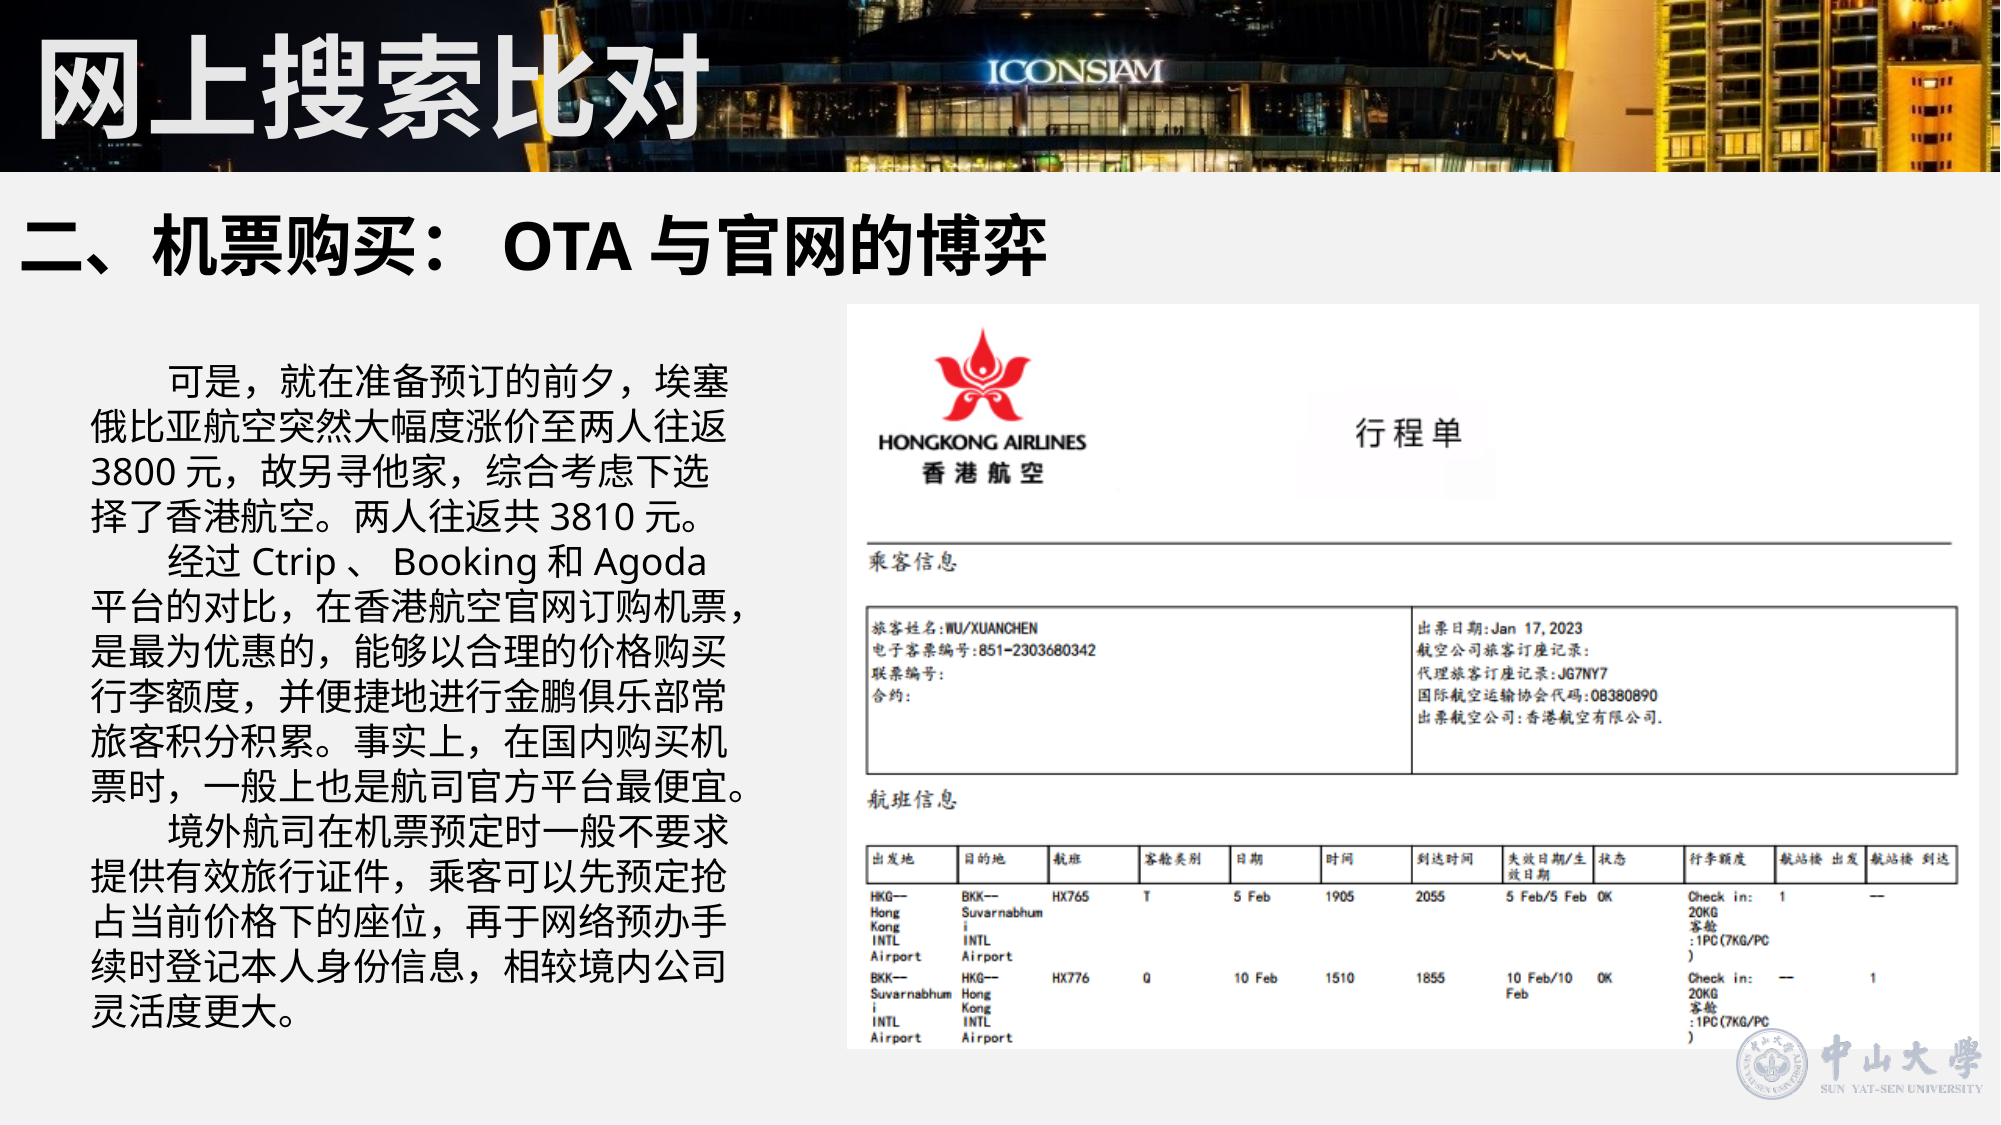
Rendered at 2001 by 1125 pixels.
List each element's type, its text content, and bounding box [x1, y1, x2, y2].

picture [0, 0, 2000, 172]
text_box 可是，就在准备预订的前夕，埃塞俄比亚航空突然大幅度涨价至两人往返3800元，故另寻他家，综合考虑下选择了香港航空。两人往返共3810元。 经过Ctrip、Booking和Agoda平台的对比，在香港航空官网订购机票，是最为优惠的，能够以合理的价格购买行李额度，并便捷地进行金鹏俱乐部常旅客积分积累。事实上，在国内购买机票时，一般上也是航司官方平台最便宜。 境外航司在机票预定时一般不要求提供有效旅行证件，乘客可以先预定抢占当前价格下的座位，再于网络预办手续时登记本人身份信息，相较境内公司灵活度更大。 [75, 350, 750, 1041]
text_box 二、机票购买：OTA与官网的博弈 [3, 196, 1065, 291]
picture [847, 304, 1983, 1100]
